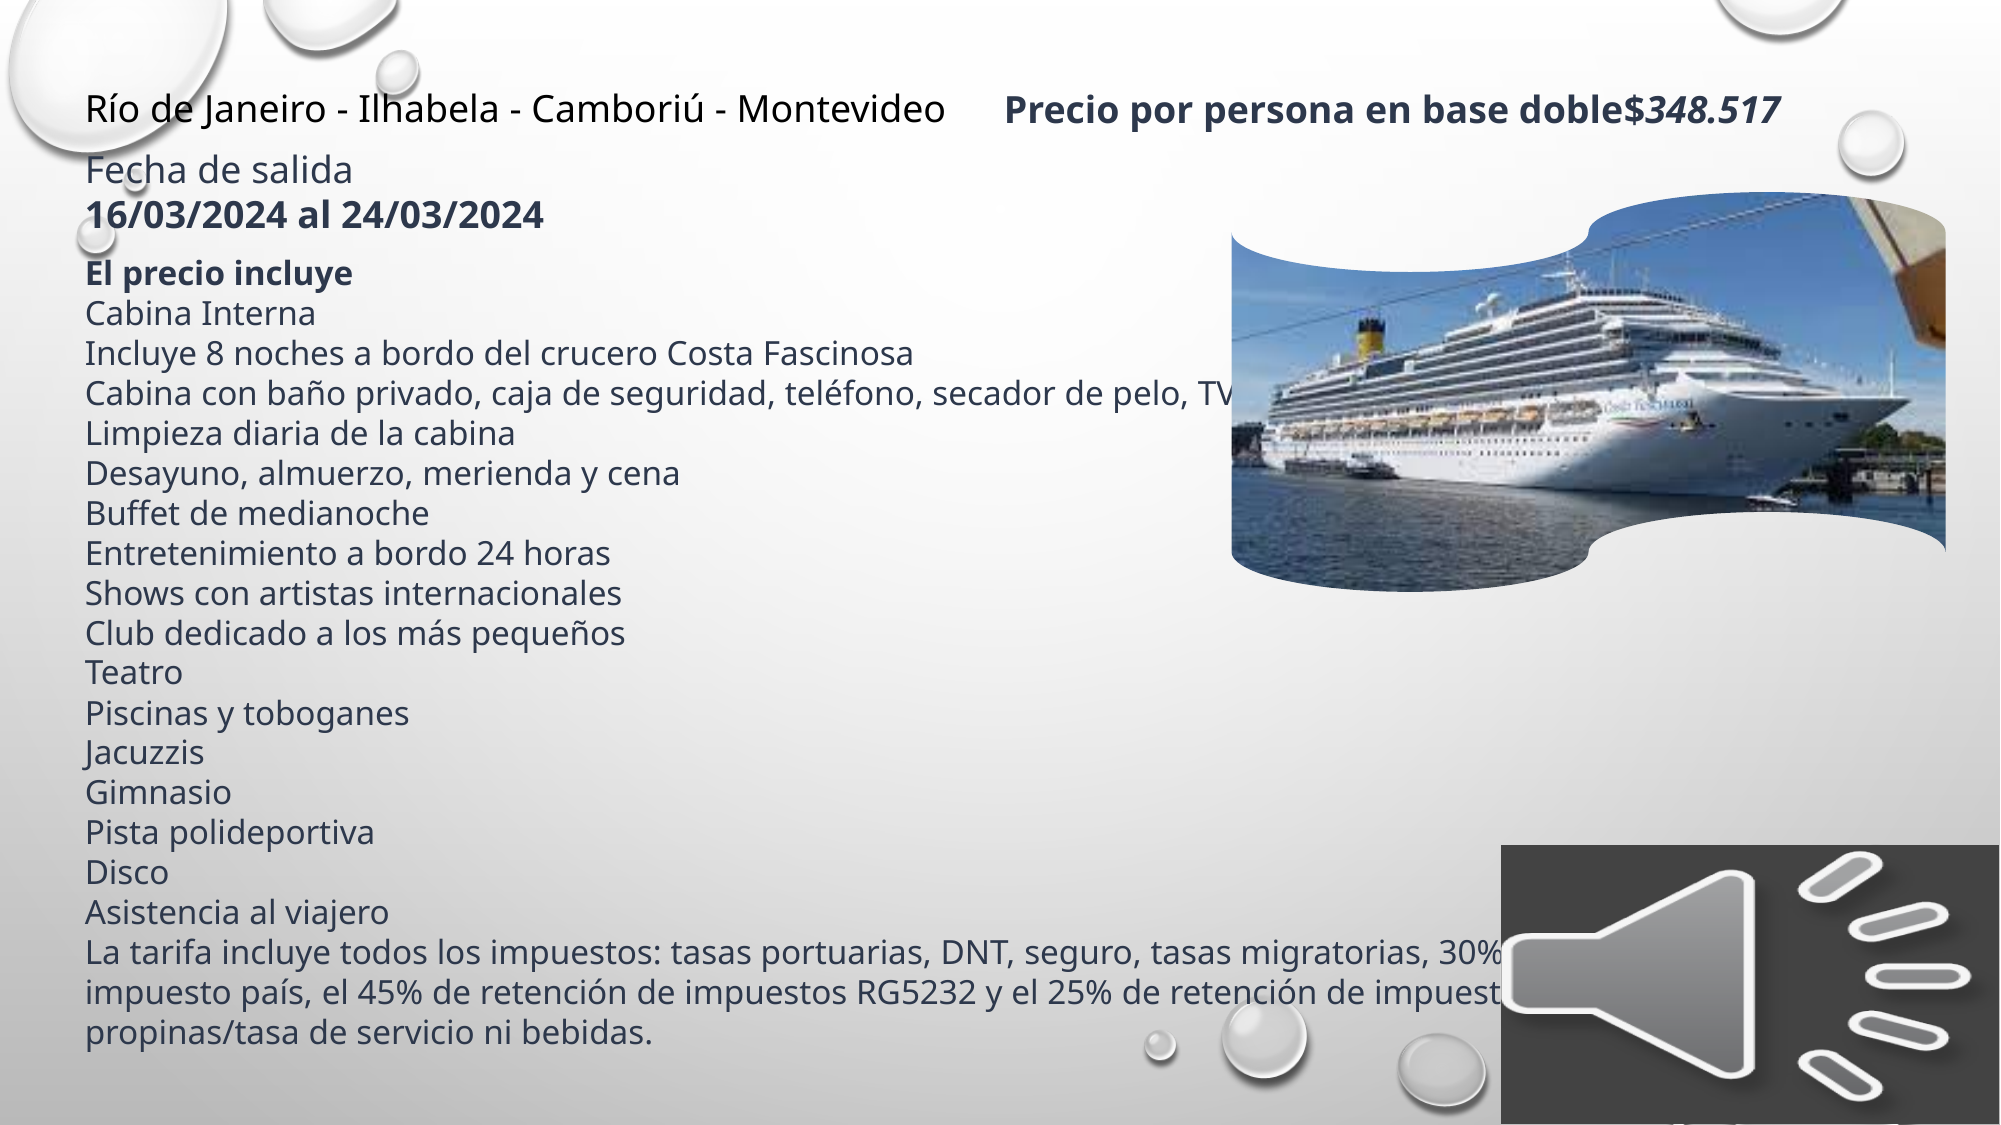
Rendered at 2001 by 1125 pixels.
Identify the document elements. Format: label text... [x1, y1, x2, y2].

text_box Río de Janeiro - Ilhabela - Camboriú - Montevideo [69, 33, 1071, 138]
picture [0, 0, 2000, 1125]
text_box El precio incluye Cabina Interna Incluye 8 noches a bordo del crucero Costa Fascinosa Cabina con baño privado, caja de seguridad, teléfono, secador de pelo, TV Limpieza diaria de la cabina Desayuno, almuerzo, merienda y cena Buffet de medianoche Entretenimiento a bordo 24 horas Shows con artistas internacionales Club dedicado a los más pequeños Teatro Piscinas y toboganes Jacuzzis Gimnasio Pista polideportiva Disco Asistencia al viajero La tarifa incluye todos los impuestos: tasas portuarias, DNT, seguro, tasas migratorias, 30% correspondiente al impuesto país, el 45% de retención de impuestos RG5232 y el 25% de retención de impuestos RG5272. No incluye propinas/tasa de servicio ni bebidas. [69, 245, 1908, 1059]
text_box Precio por persona en base doble$348.517 [988, 78, 1990, 139]
text_box Fecha de salida 16/03/2024 al 24/03/2024 [69, 139, 1071, 244]
